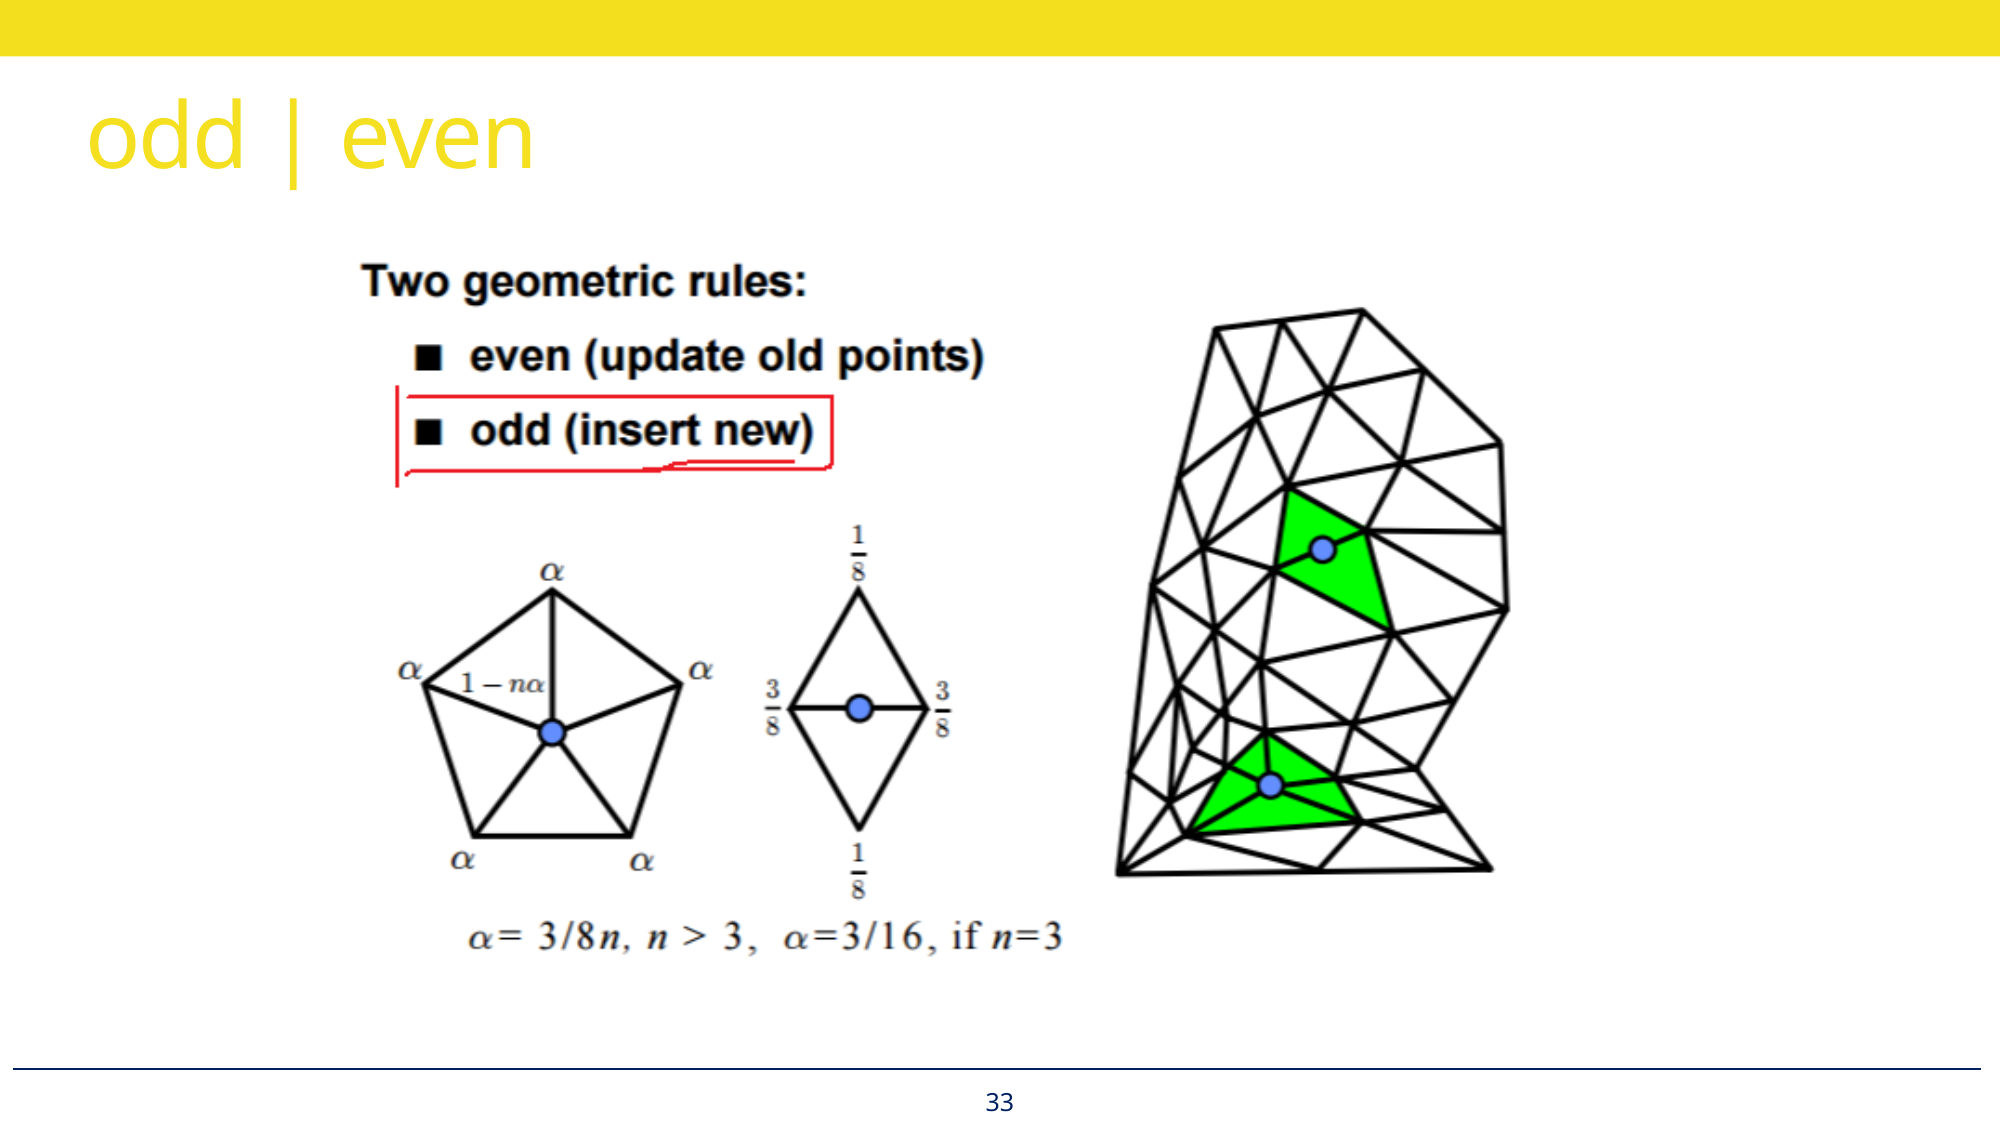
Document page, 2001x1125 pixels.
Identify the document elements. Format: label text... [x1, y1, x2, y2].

slide_number 33 [916, 1078, 1084, 1125]
picture [313, 224, 1520, 979]
title odd | even [85, 89, 1915, 190]
